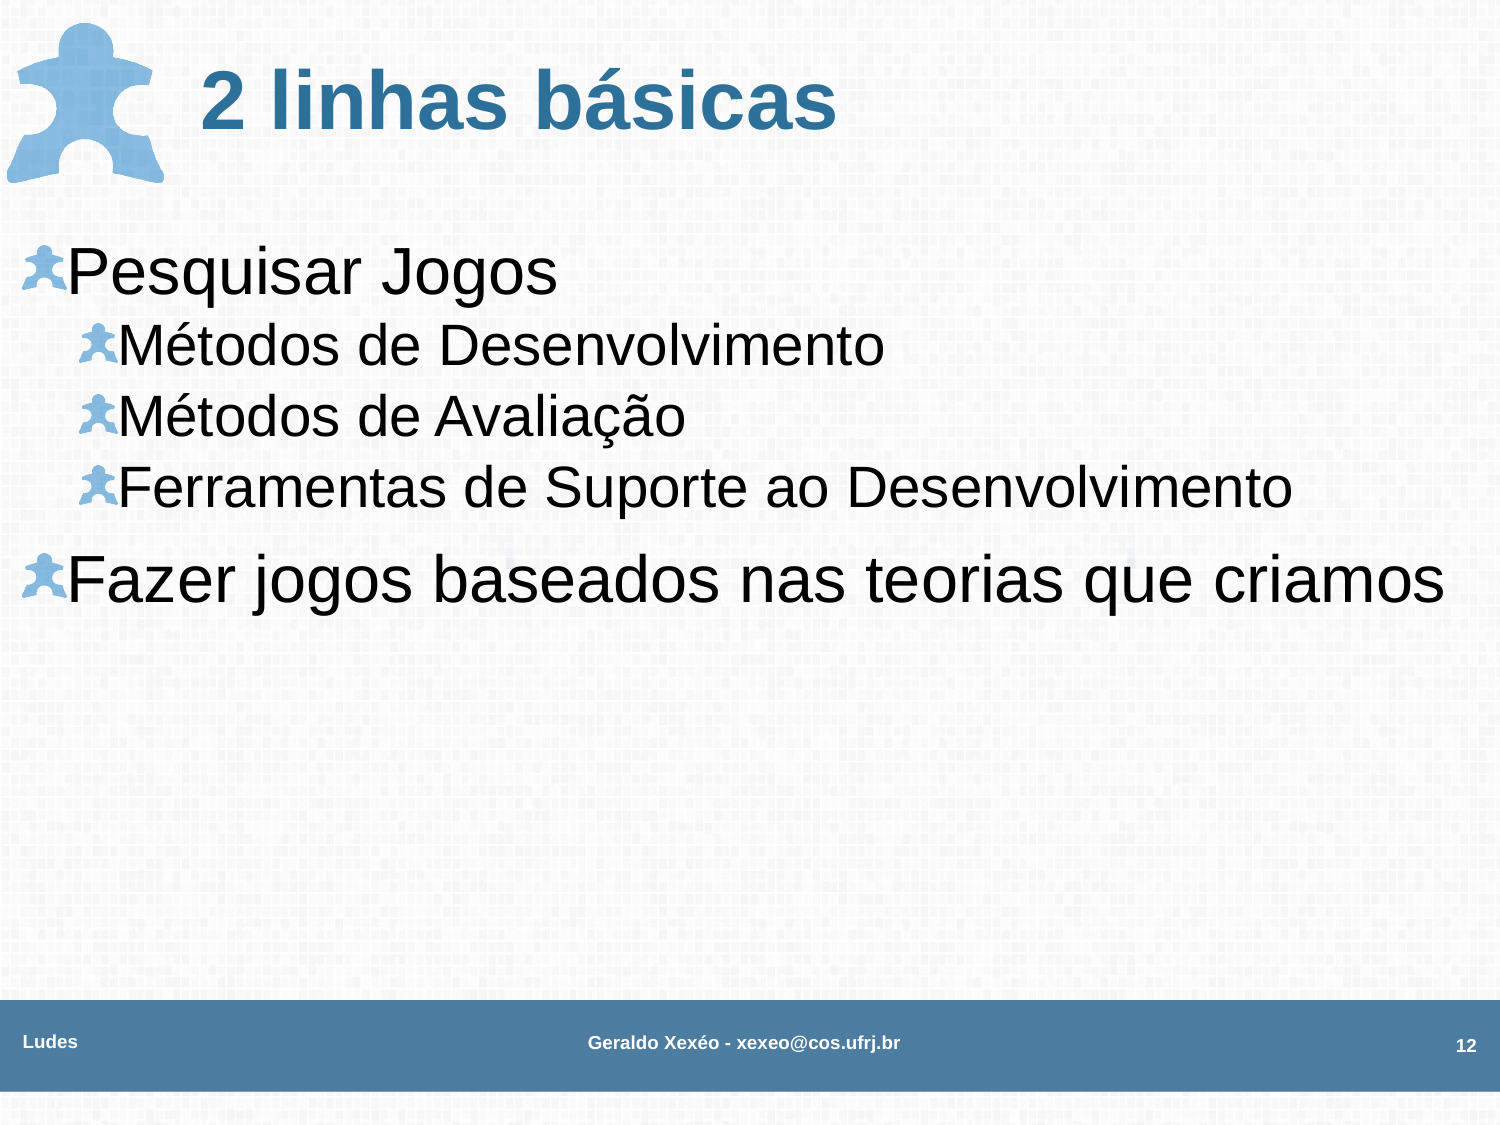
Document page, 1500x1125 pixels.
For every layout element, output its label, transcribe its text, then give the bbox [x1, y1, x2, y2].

slide_number Ludes [7, 1017, 203, 1066]
title 2 linhas básicas [185, 11, 1481, 195]
picture [0, 0, 1500, 1125]
footer Geraldo Xexéo - xexeo@cos.ufrj.br [526, 1018, 962, 1066]
slide_number 12 [1297, 1021, 1492, 1069]
list Pesquisar Jogos Métodos de Desenvolvimento Métodos de Avaliação Ferramentas de Suporte ao Desenvolvimento Fazer jogos baseados nas teorias que criamos [7, 220, 1481, 976]
